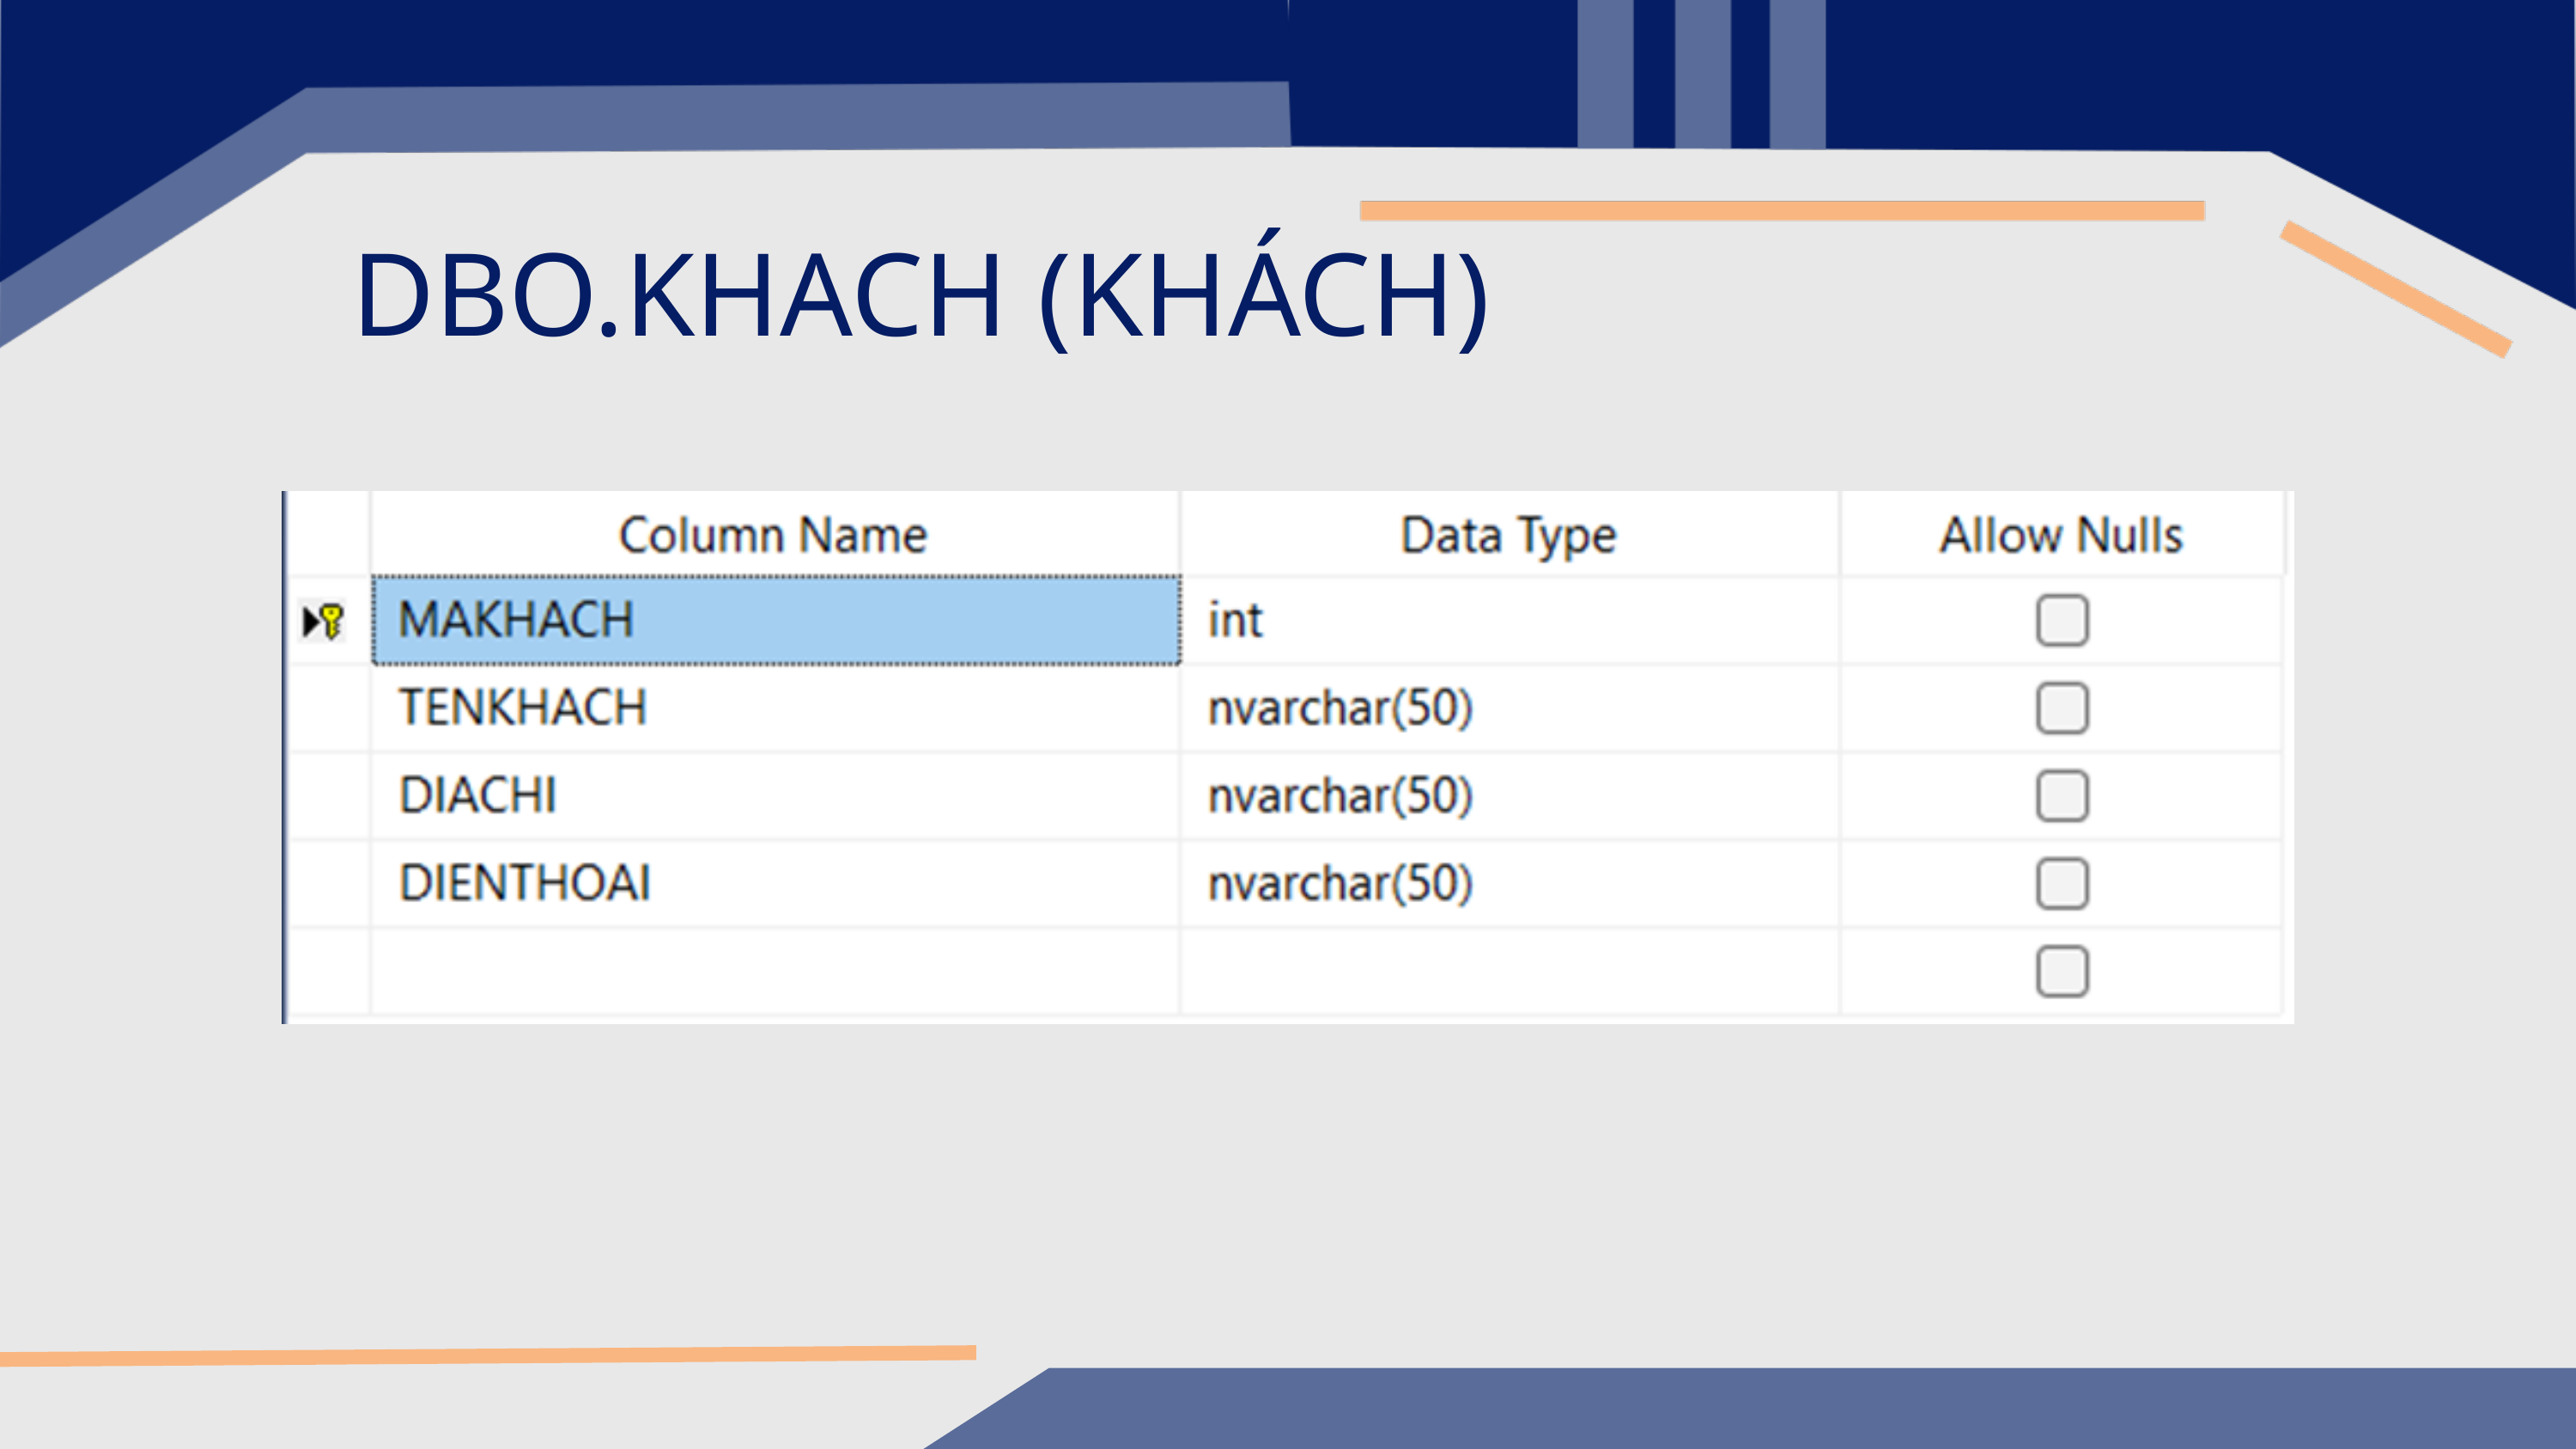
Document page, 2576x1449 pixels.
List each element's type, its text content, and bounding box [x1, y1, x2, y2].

text_box DBO.KHACH (KHÁCH) [206, 221, 1636, 360]
text_box [0, 0, 2576, 359]
text_box [282, 491, 2294, 1024]
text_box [682, 1367, 2576, 1449]
